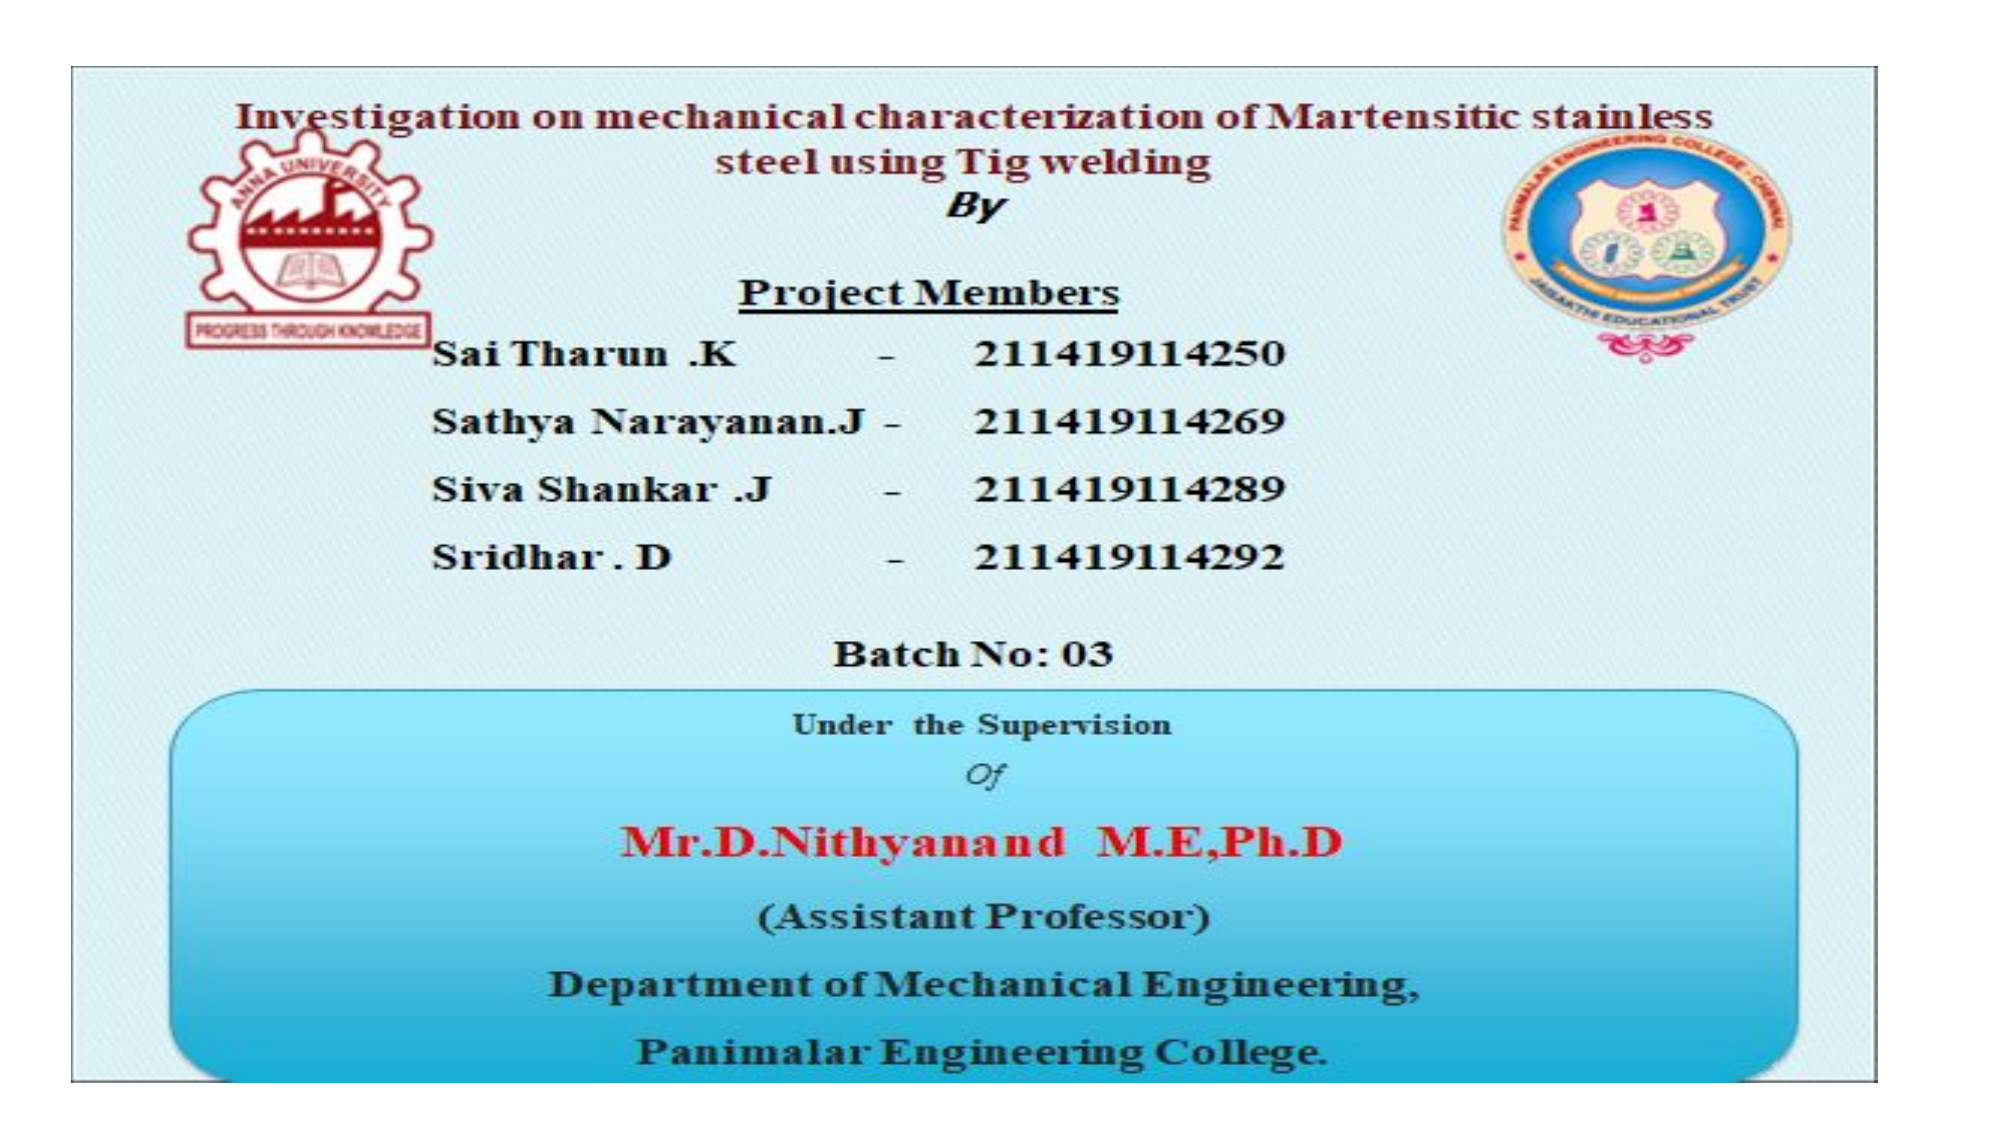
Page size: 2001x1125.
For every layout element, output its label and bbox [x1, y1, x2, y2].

picture [71, 66, 1878, 1084]
